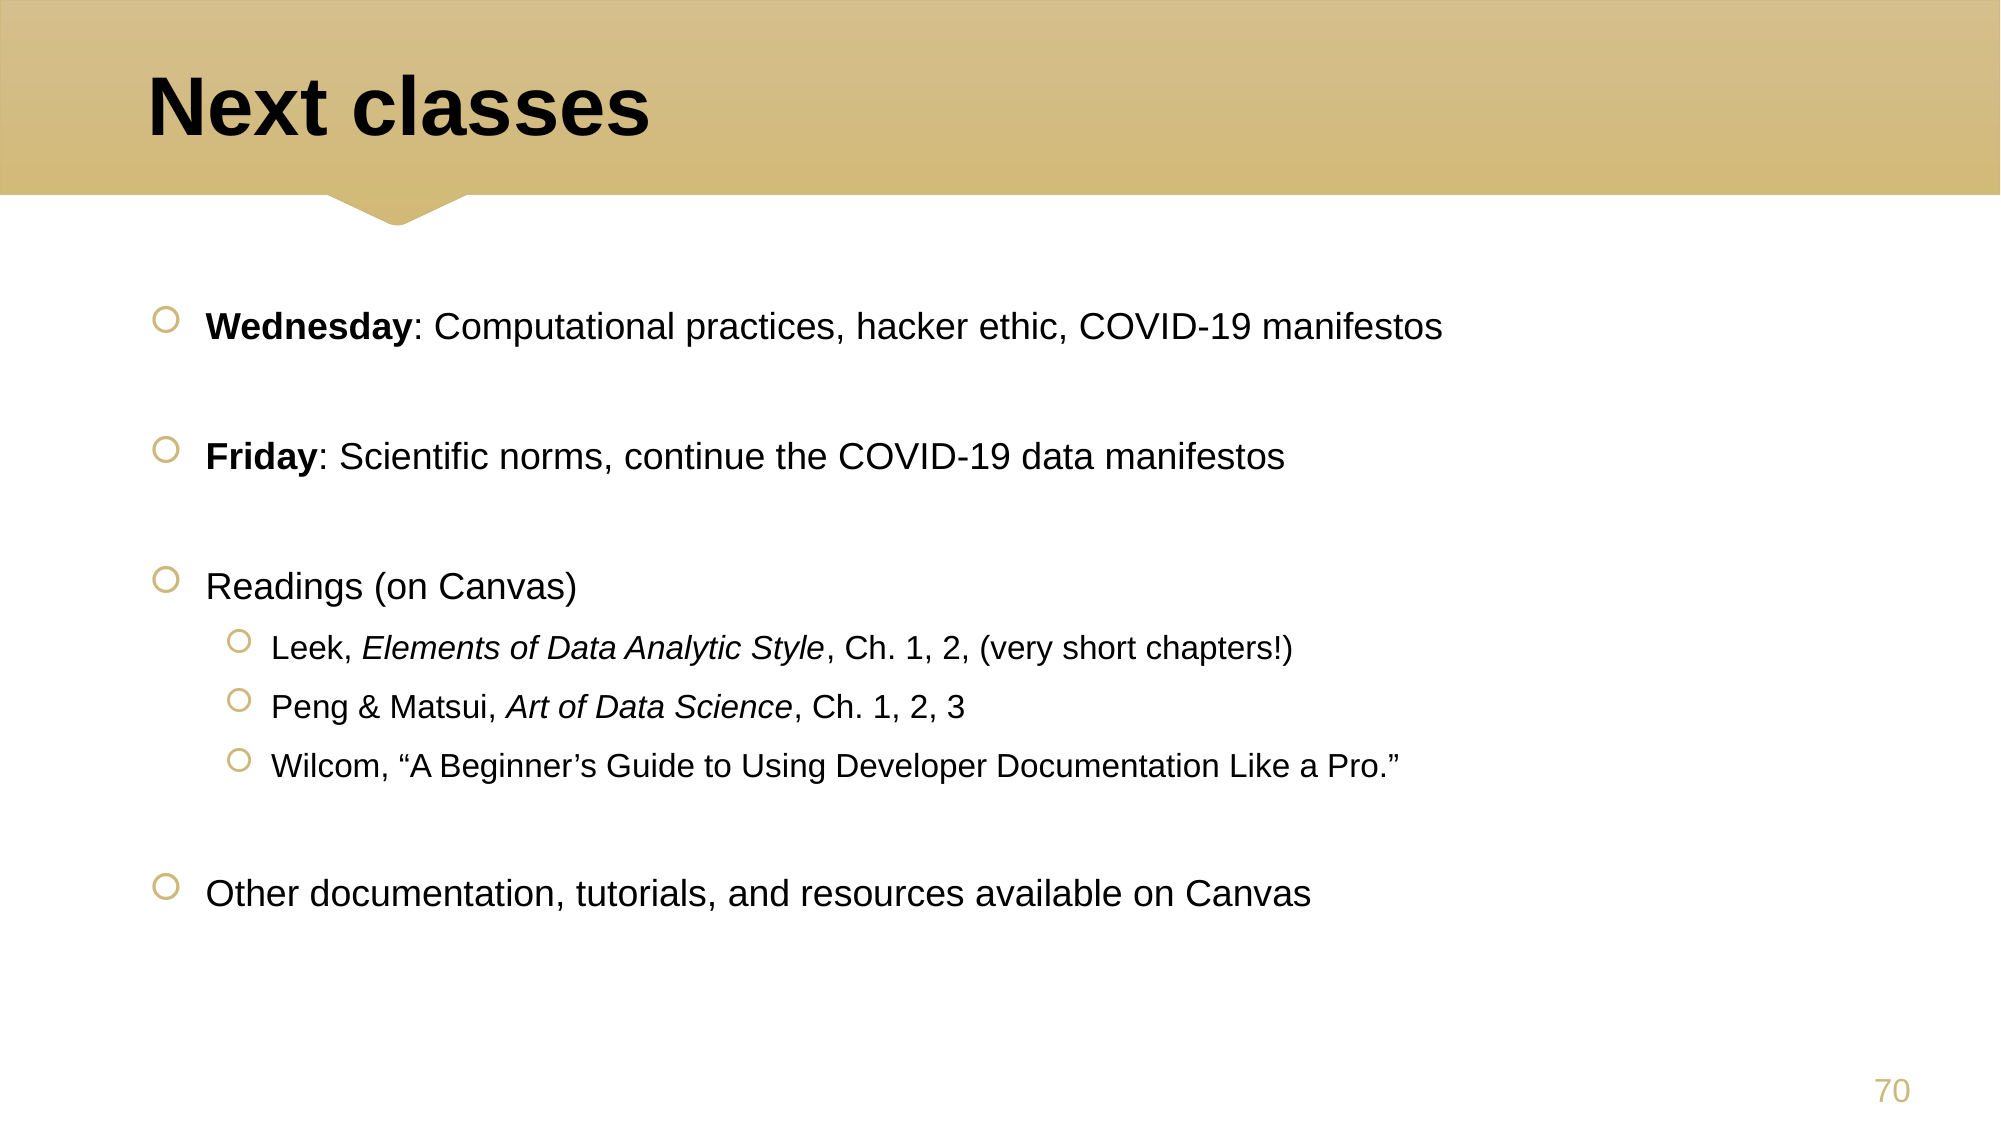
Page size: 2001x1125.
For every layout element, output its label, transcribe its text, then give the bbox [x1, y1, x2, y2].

slide_number 69 [1751, 1050, 1926, 1111]
title Next classes [132, 0, 1868, 160]
list Wednesday: Computational practices, hacker ethic, COVID-19 manifestos Friday: Scientific norms, continue the COVID-19 data manifestos Readings (on Canvas) Leek, Elements of Data Analytic Style, Ch. 1, 2, (very short chapters!) Peng & Matsui, Art of Data Science, Ch. 1, 2, 3 Wilcom, “A Beginner’s Guide to Using Developer Documentation Like a Pro.” Other documentation, tutorials, and resources available on Canvas [134, 232, 1866, 984]
